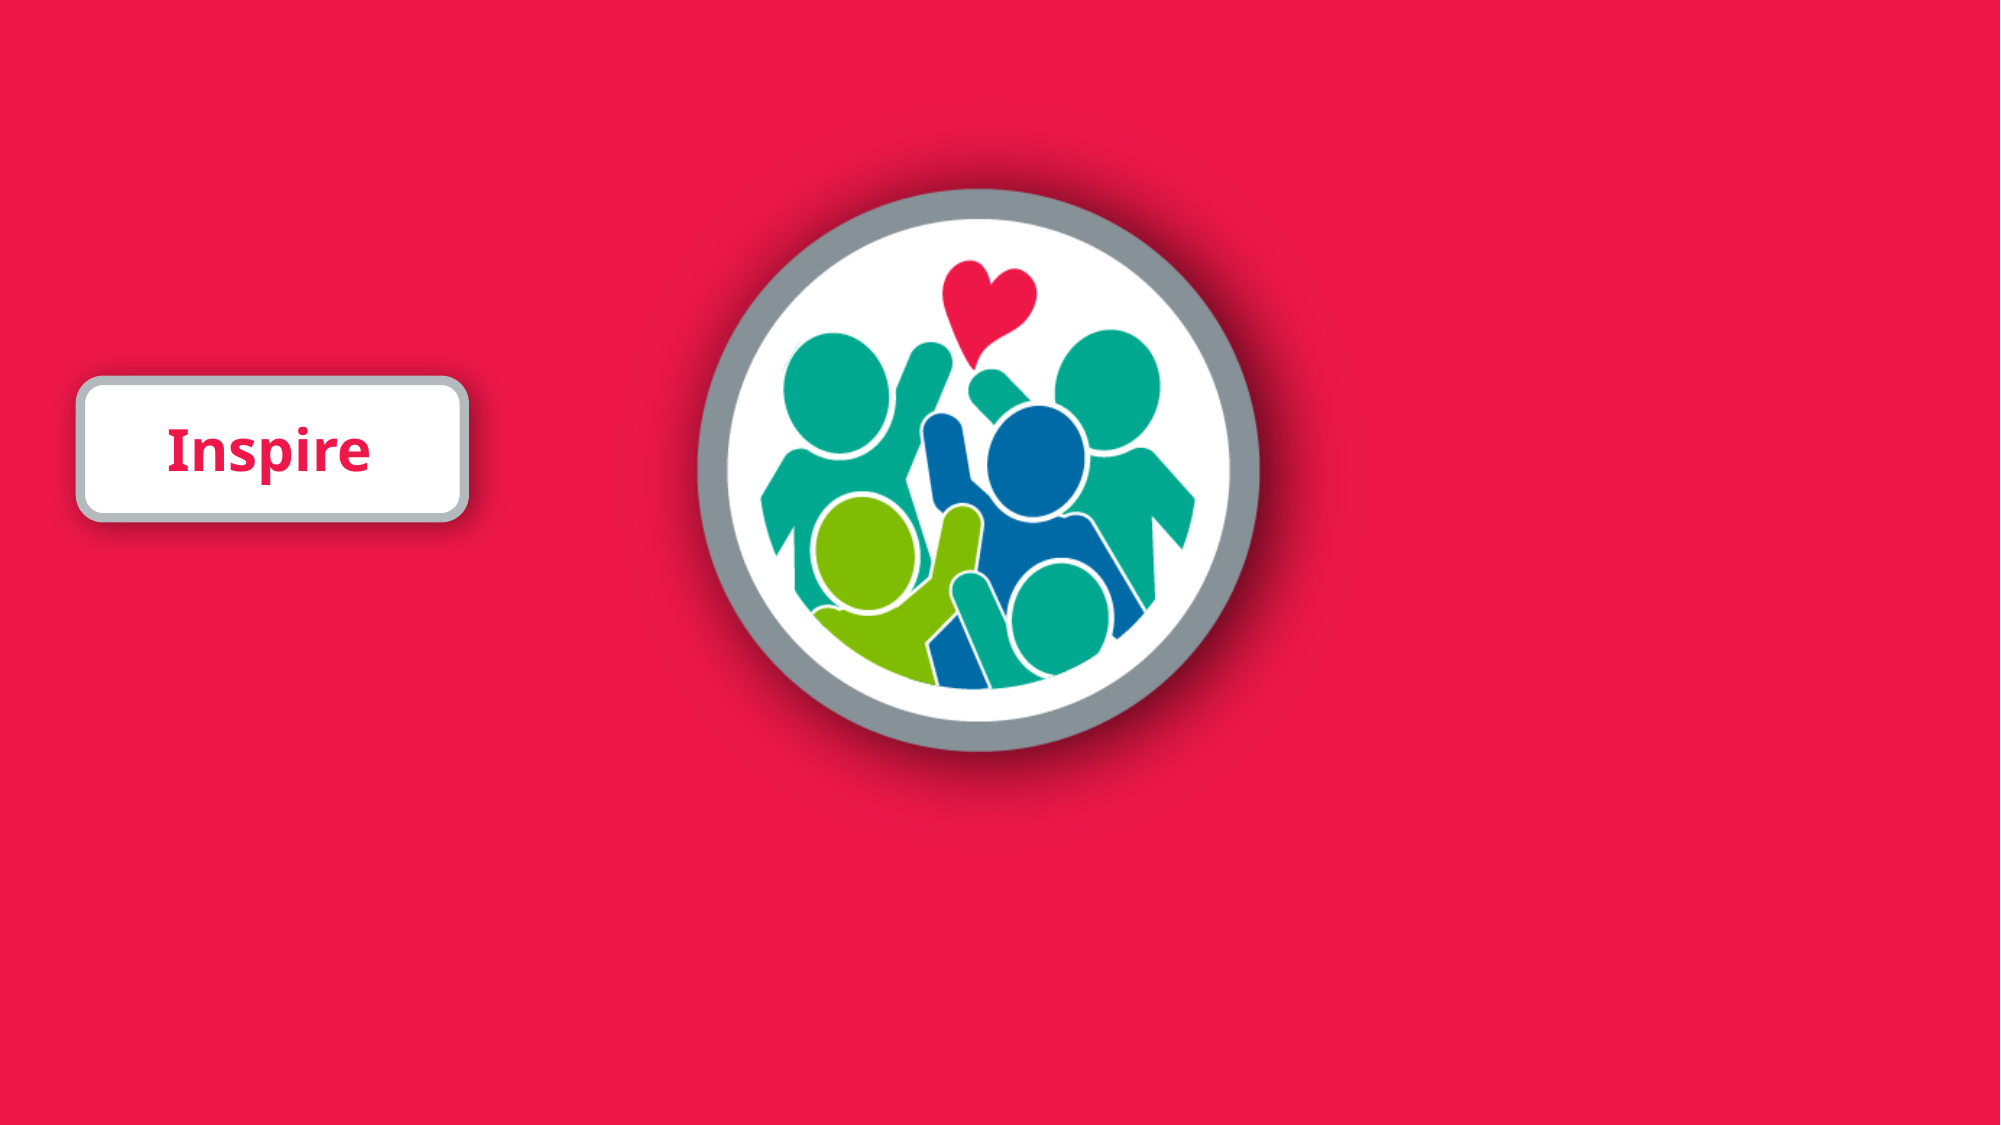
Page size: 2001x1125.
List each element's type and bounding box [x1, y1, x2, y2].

text_box [0, 0, 2000, 1125]
